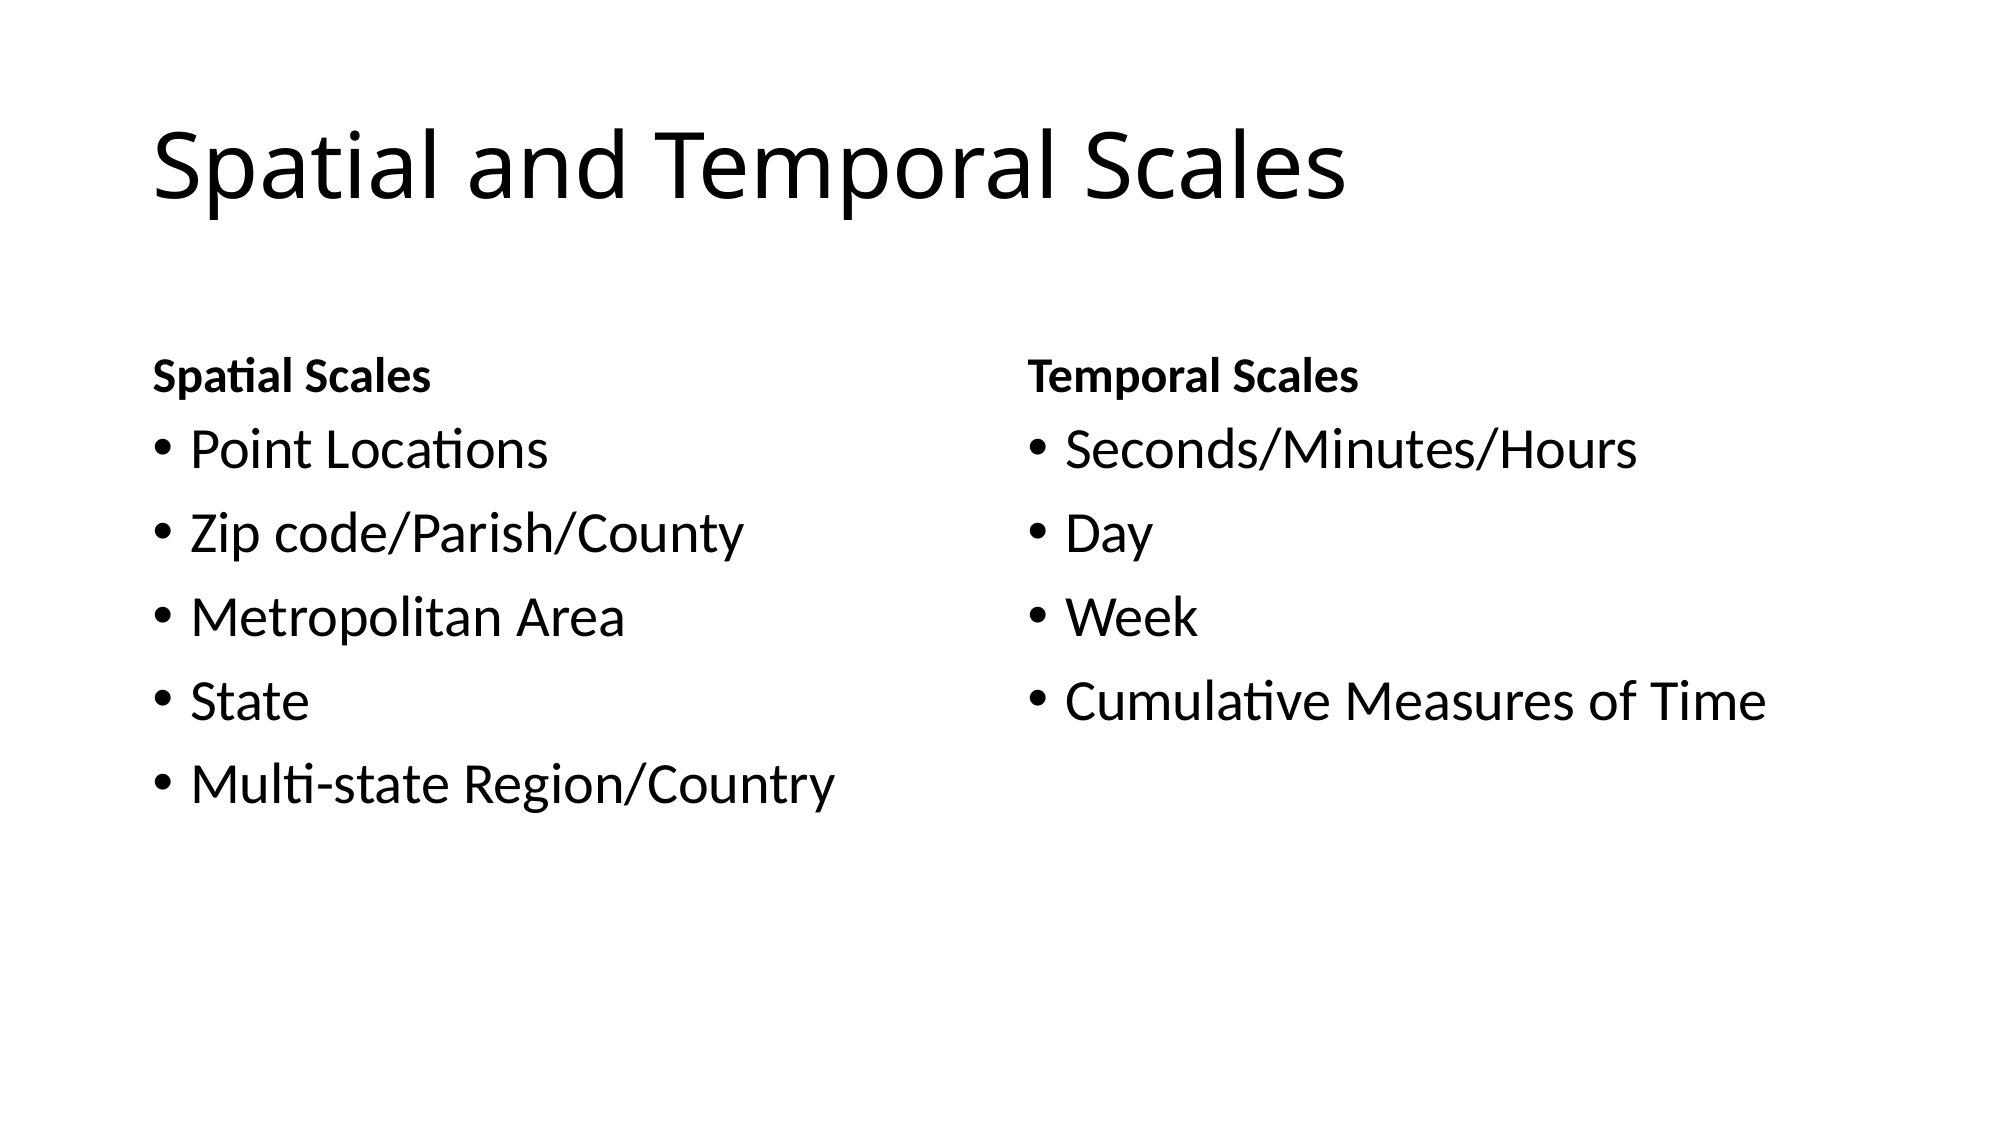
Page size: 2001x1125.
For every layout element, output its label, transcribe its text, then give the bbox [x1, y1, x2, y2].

list Spatial Scales [137, 275, 984, 410]
list Point Locations Zip code/Parish/County Metropolitan Area State Multi-state Region/Country [137, 410, 984, 1016]
list Temporal Scales [1012, 275, 1863, 410]
list Seconds/Minutes/Hours Day Week Cumulative Measures of Time [1012, 410, 1863, 1016]
title Spatial and Temporal Scales [137, 59, 1863, 278]
